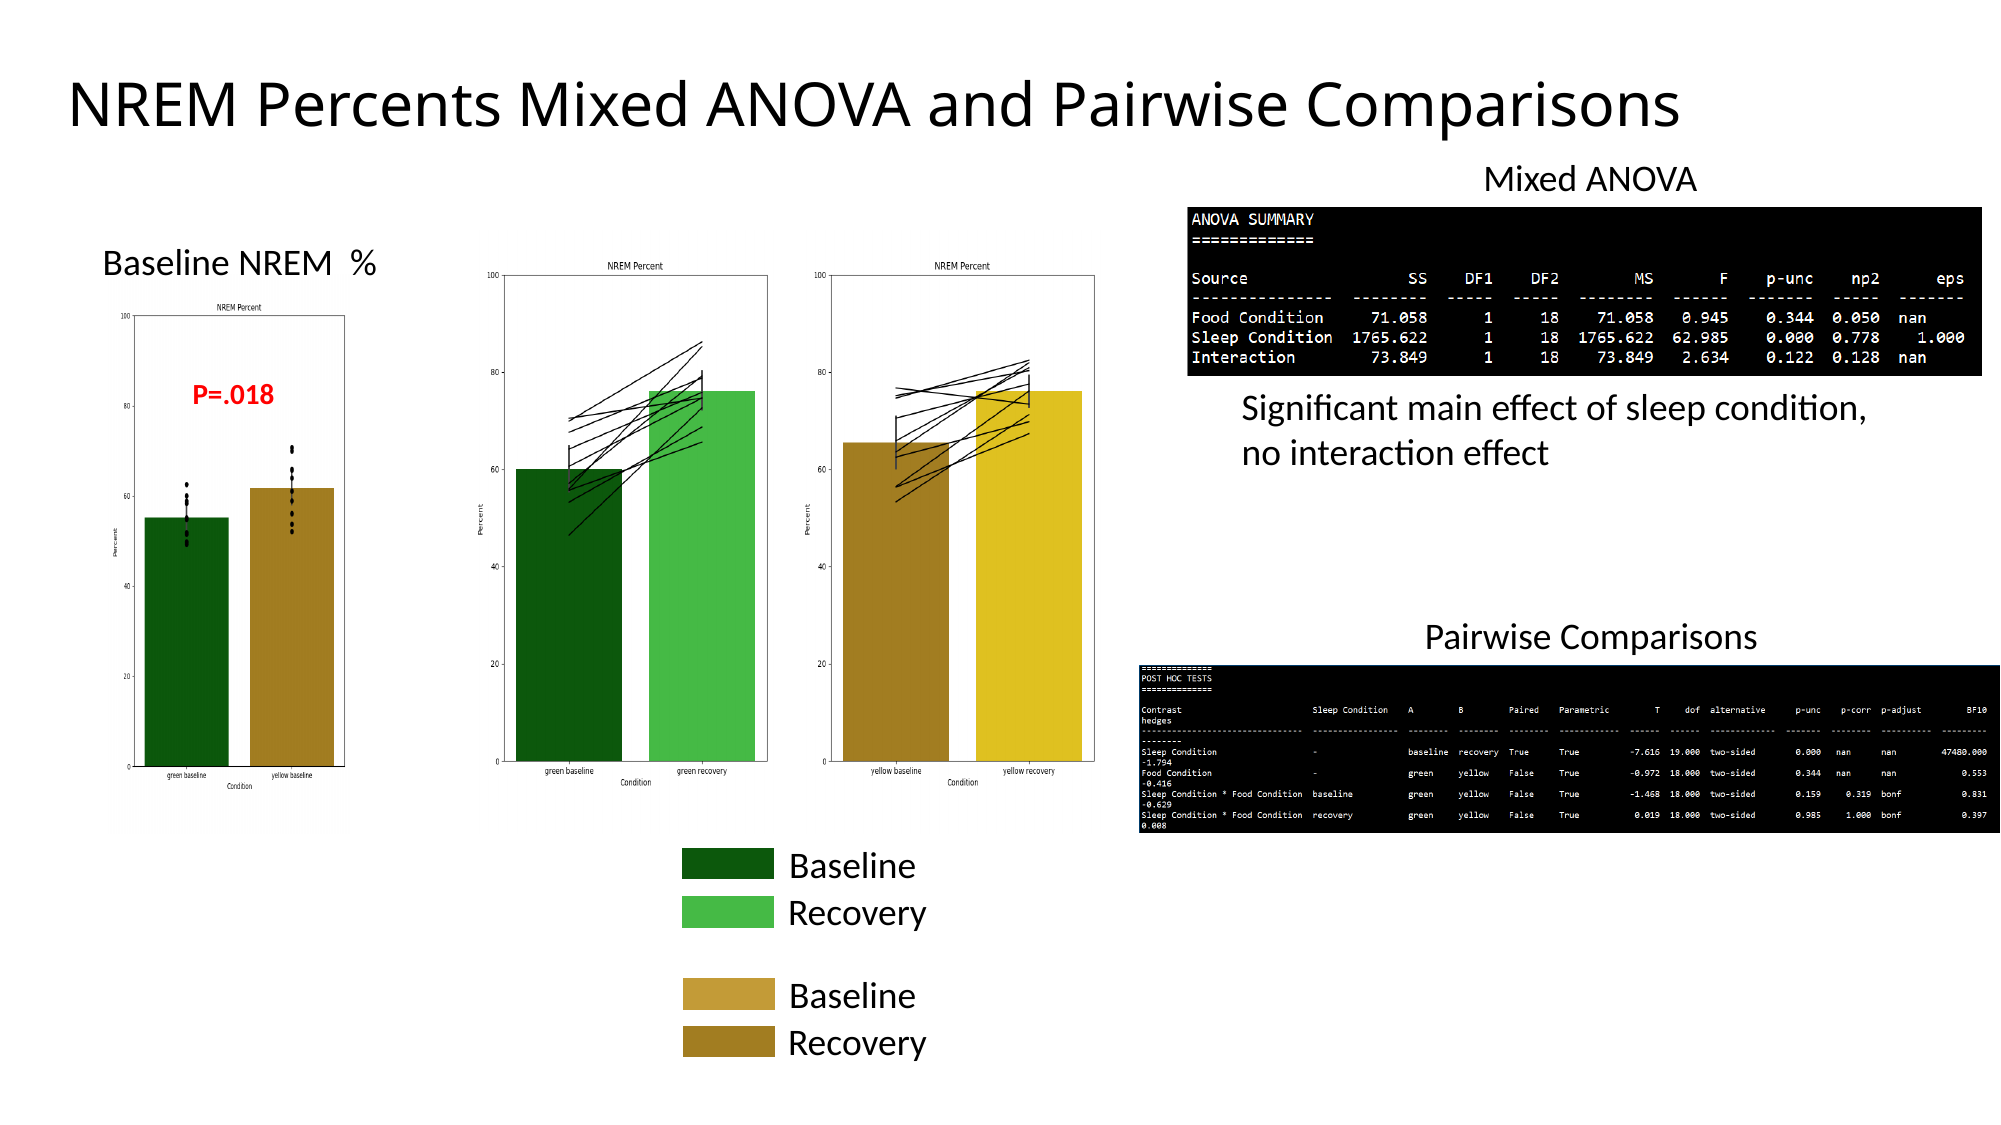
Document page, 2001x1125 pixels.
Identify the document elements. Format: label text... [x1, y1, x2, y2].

text_box Baseline [774, 833, 989, 894]
title NREM Percents Mixed ANOVA and Pairwise Comparisons [52, 37, 1777, 177]
text_box Recovery [773, 1010, 988, 1071]
text_box Pairwise Comparisons [1409, 604, 1821, 665]
picture [470, 230, 774, 835]
text_box Significant main effect of sleep condition, no interaction effect [1226, 376, 1919, 481]
picture [797, 230, 1101, 835]
picture [1187, 207, 1982, 376]
text_box Baseline [774, 963, 989, 1024]
text_box Recovery [773, 880, 988, 941]
picture [107, 274, 350, 834]
text_box [683, 1026, 773, 1057]
text_box Baseline NREM % [87, 230, 470, 291]
text_box Mixed ANOVA [1468, 146, 1832, 207]
text_box [682, 848, 774, 879]
picture [1139, 665, 2000, 834]
text_box [683, 978, 774, 1010]
text_box [682, 896, 773, 928]
